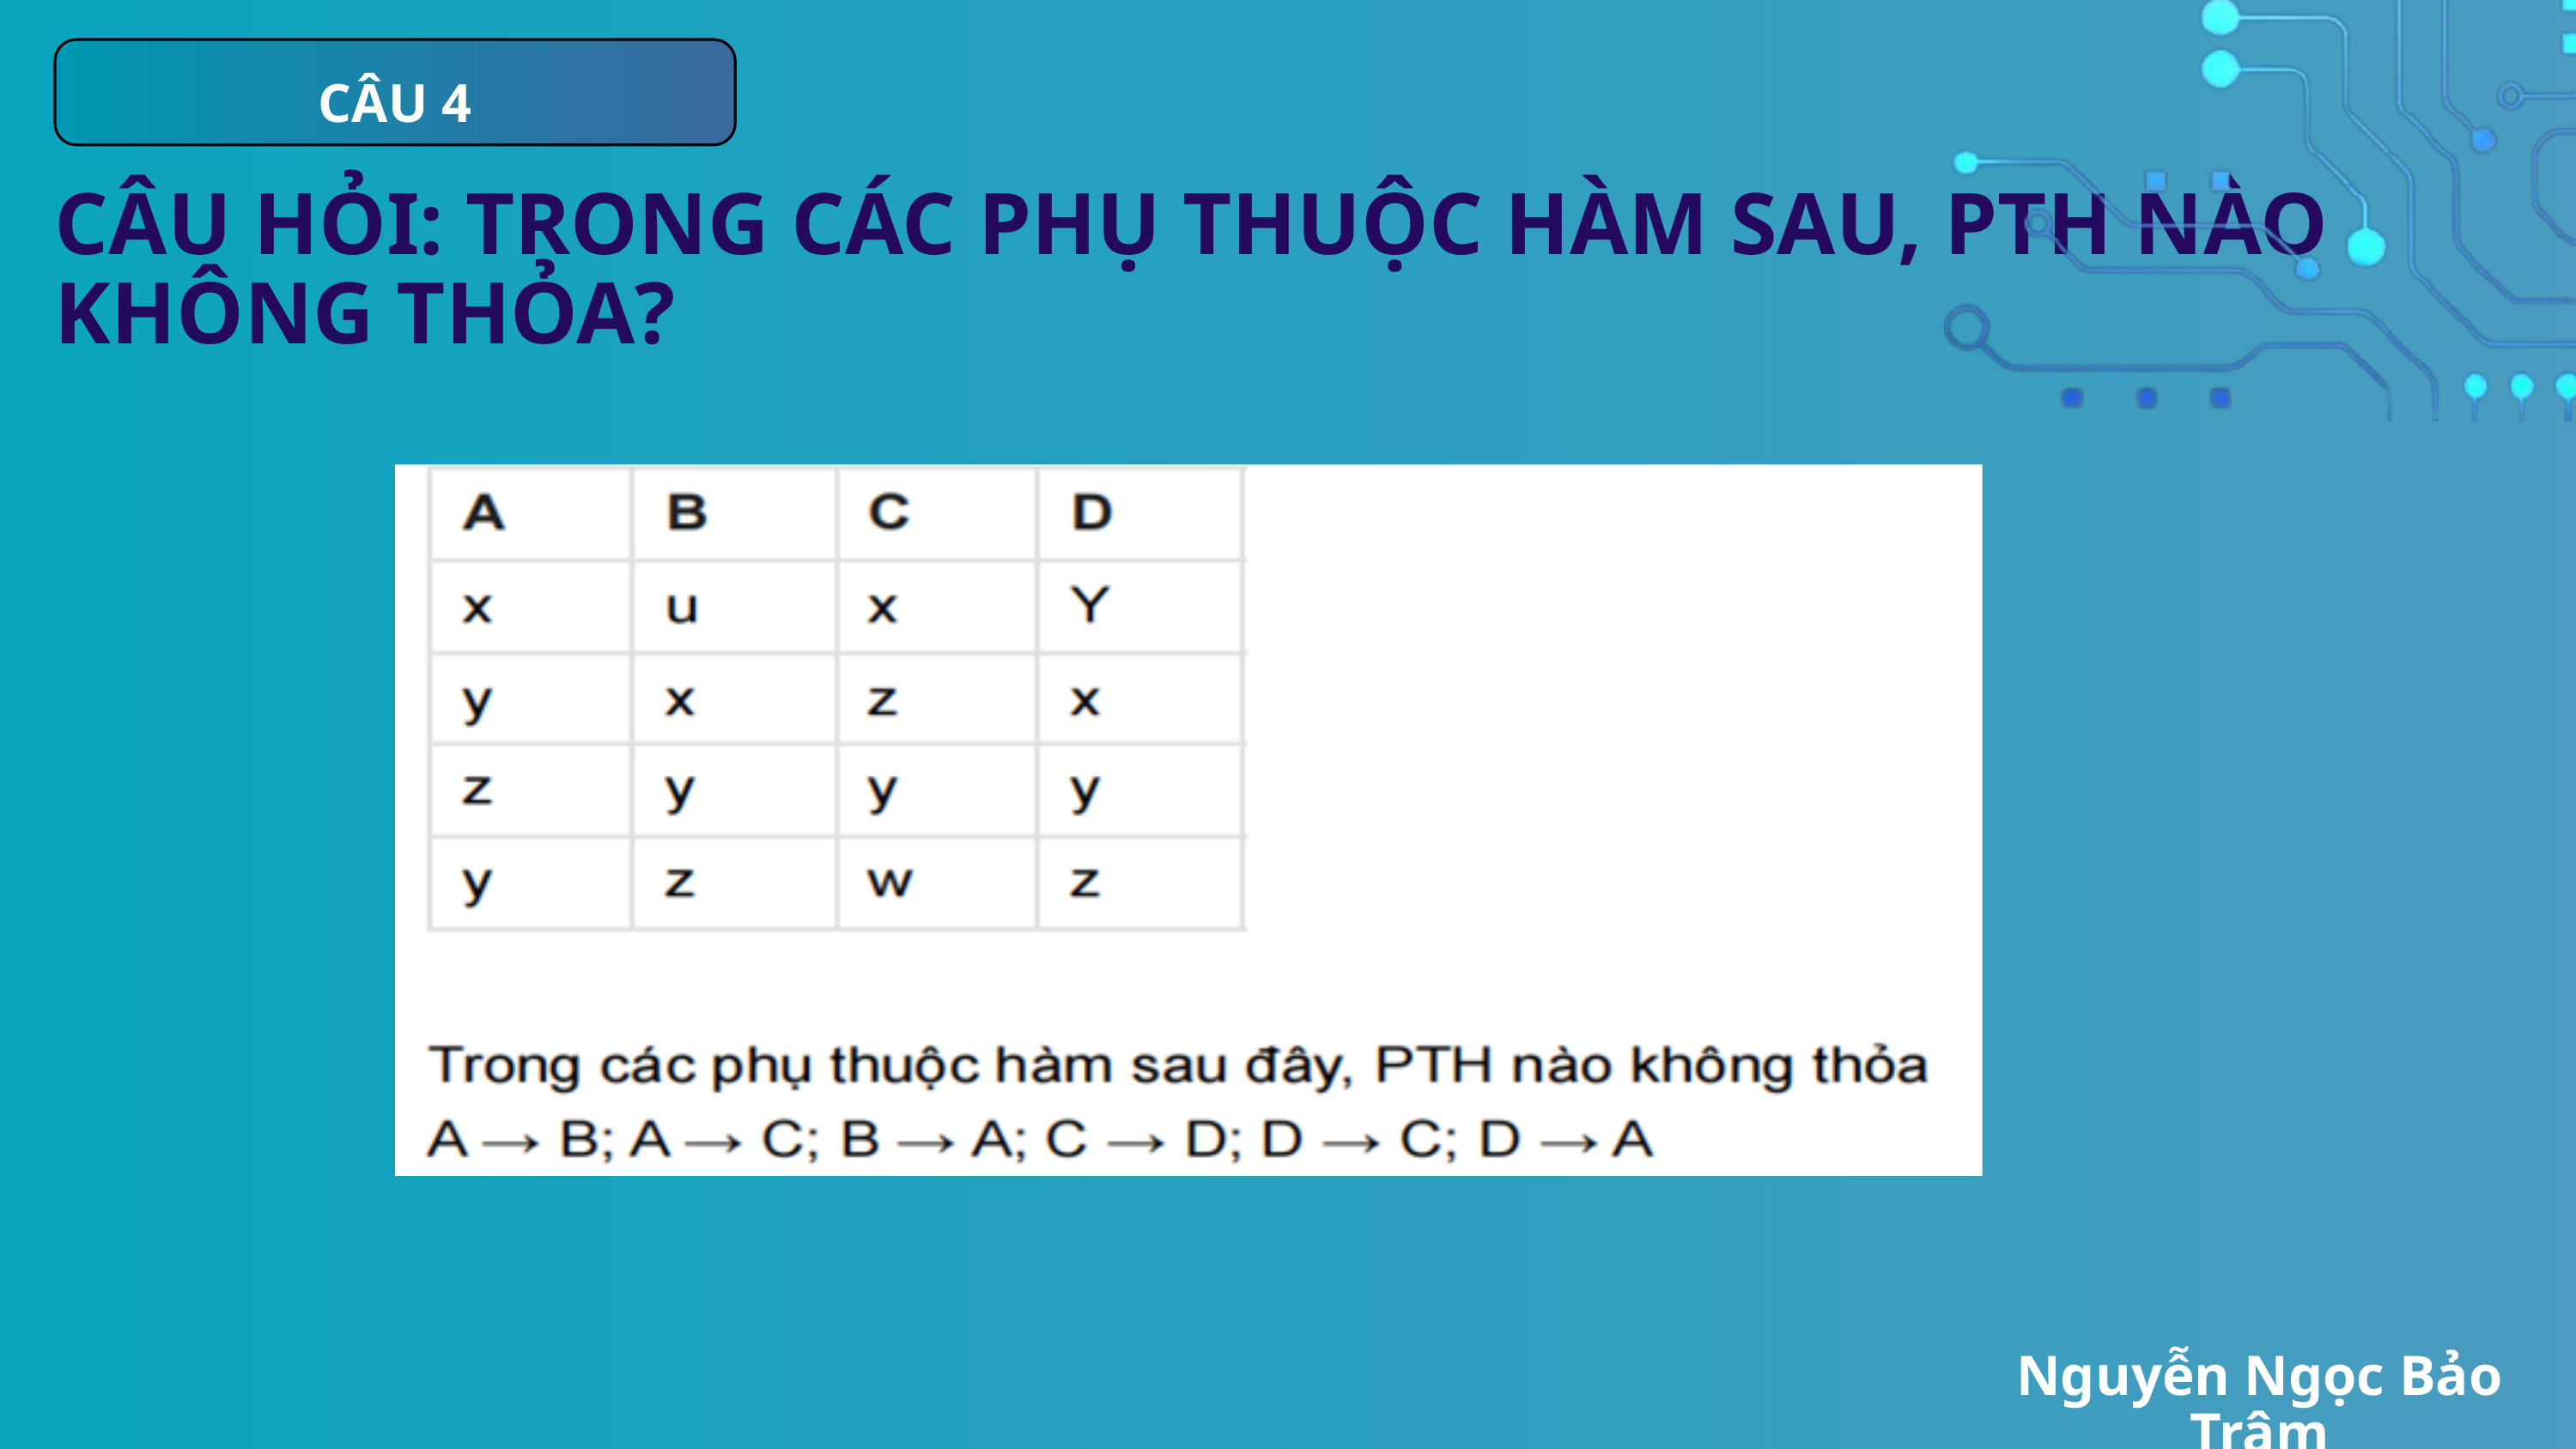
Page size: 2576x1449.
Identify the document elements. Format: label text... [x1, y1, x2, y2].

text_box Nguyễn Ngọc Bảo Trâm [1943, 1349, 2576, 1449]
text_box CÂU HỎI: TRONG CÁC PHỤ THUỘC HÀM SAU, PTH NÀO KHÔNG THỎA? [55, 182, 2499, 451]
text_box [395, 464, 1983, 1176]
text_box [1943, 0, 2576, 421]
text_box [54, 39, 736, 145]
